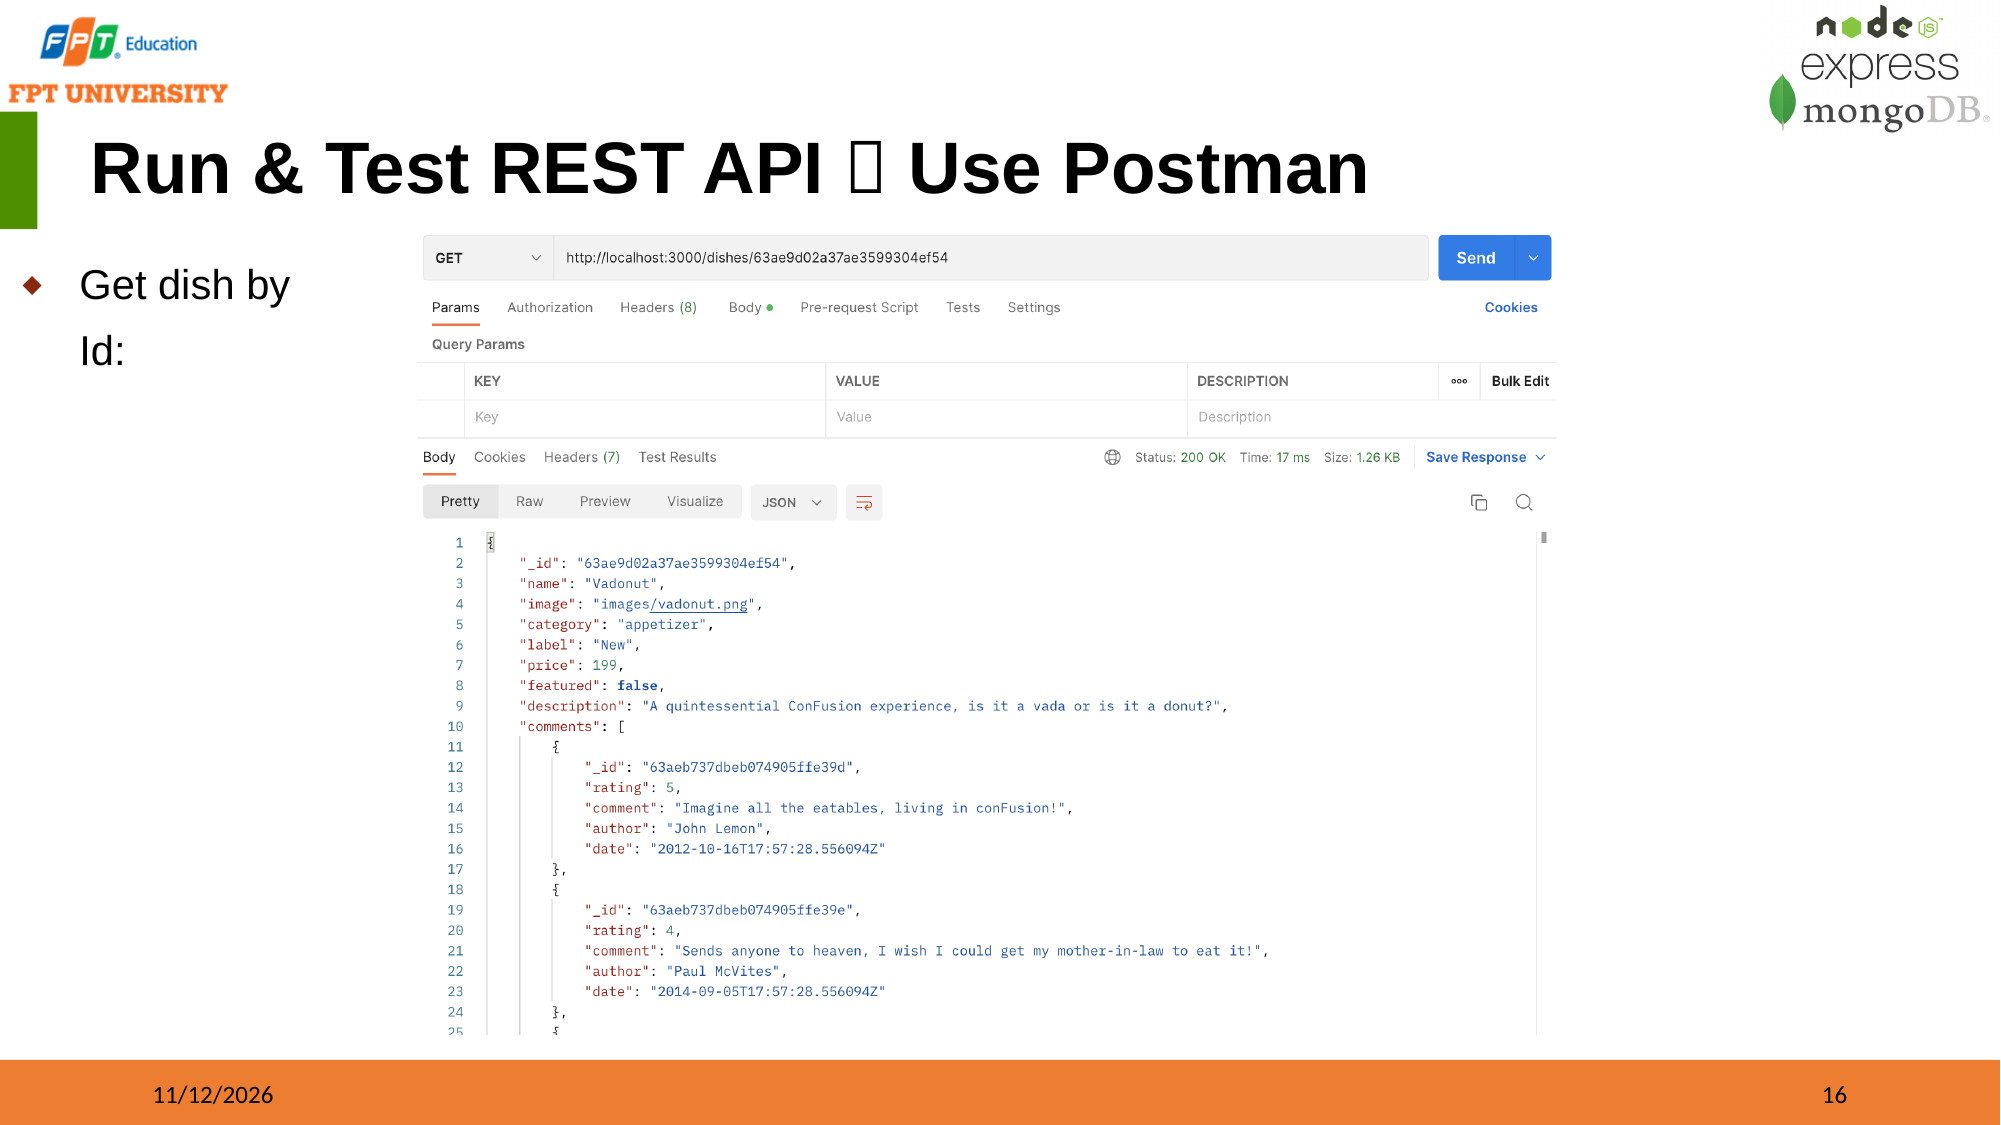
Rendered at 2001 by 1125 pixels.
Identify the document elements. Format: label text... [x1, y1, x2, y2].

picture [0, 0, 237, 111]
picture [1759, 0, 2000, 135]
list Get dish by Id: [7, 235, 309, 1054]
slide_number 16 [1412, 1063, 1863, 1124]
picture [417, 228, 1557, 1035]
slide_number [137, 1063, 588, 1124]
title Run & Test REST API  Use Postman [37, 111, 1978, 230]
